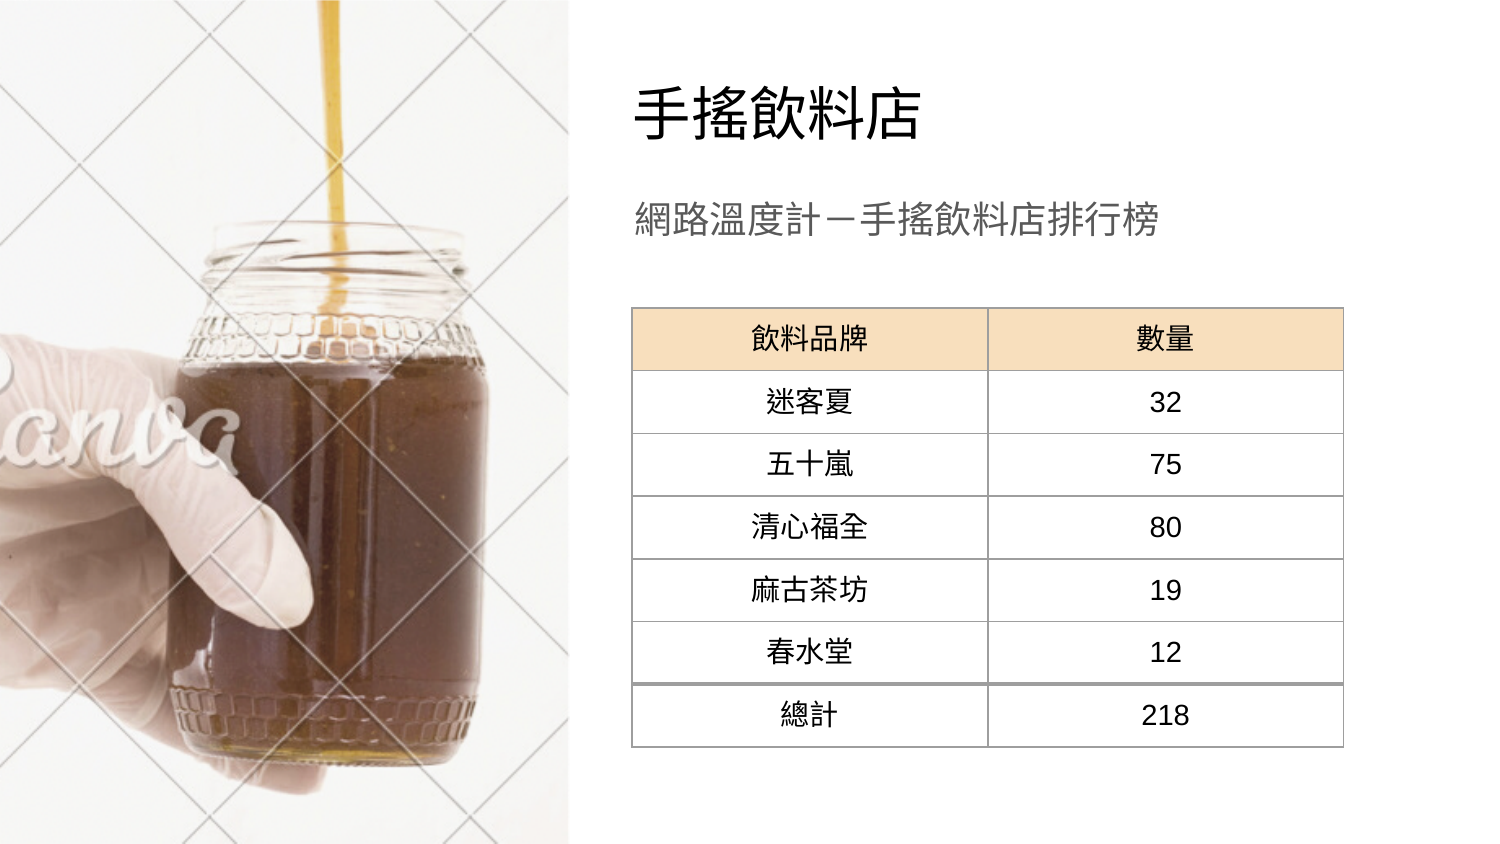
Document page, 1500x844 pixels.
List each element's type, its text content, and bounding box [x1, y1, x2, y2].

table_cell 春水堂 [633, 622, 987, 682]
table_cell 麻古茶坊 [633, 560, 987, 621]
table_cell 32 [989, 371, 1343, 433]
list 網路溫度計－手搖飲料店排行榜 [619, 174, 1190, 260]
table_cell 迷客夏 [633, 371, 987, 433]
table_cell 五十嵐 [633, 434, 987, 495]
table_header 數量 [989, 309, 1343, 370]
table_cell 80 [989, 497, 1343, 558]
table_cell 清心福全 [633, 497, 987, 558]
table_header 飲料品牌 [633, 309, 987, 370]
table_cell 總計 [633, 686, 987, 746]
picture [0, 0, 570, 844]
table_cell 12 [989, 622, 1343, 682]
table_cell 75 [989, 434, 1343, 495]
table_cell 19 [989, 560, 1343, 621]
table_cell 218 [989, 686, 1343, 746]
title 手搖飲料店 [618, 61, 1090, 156]
